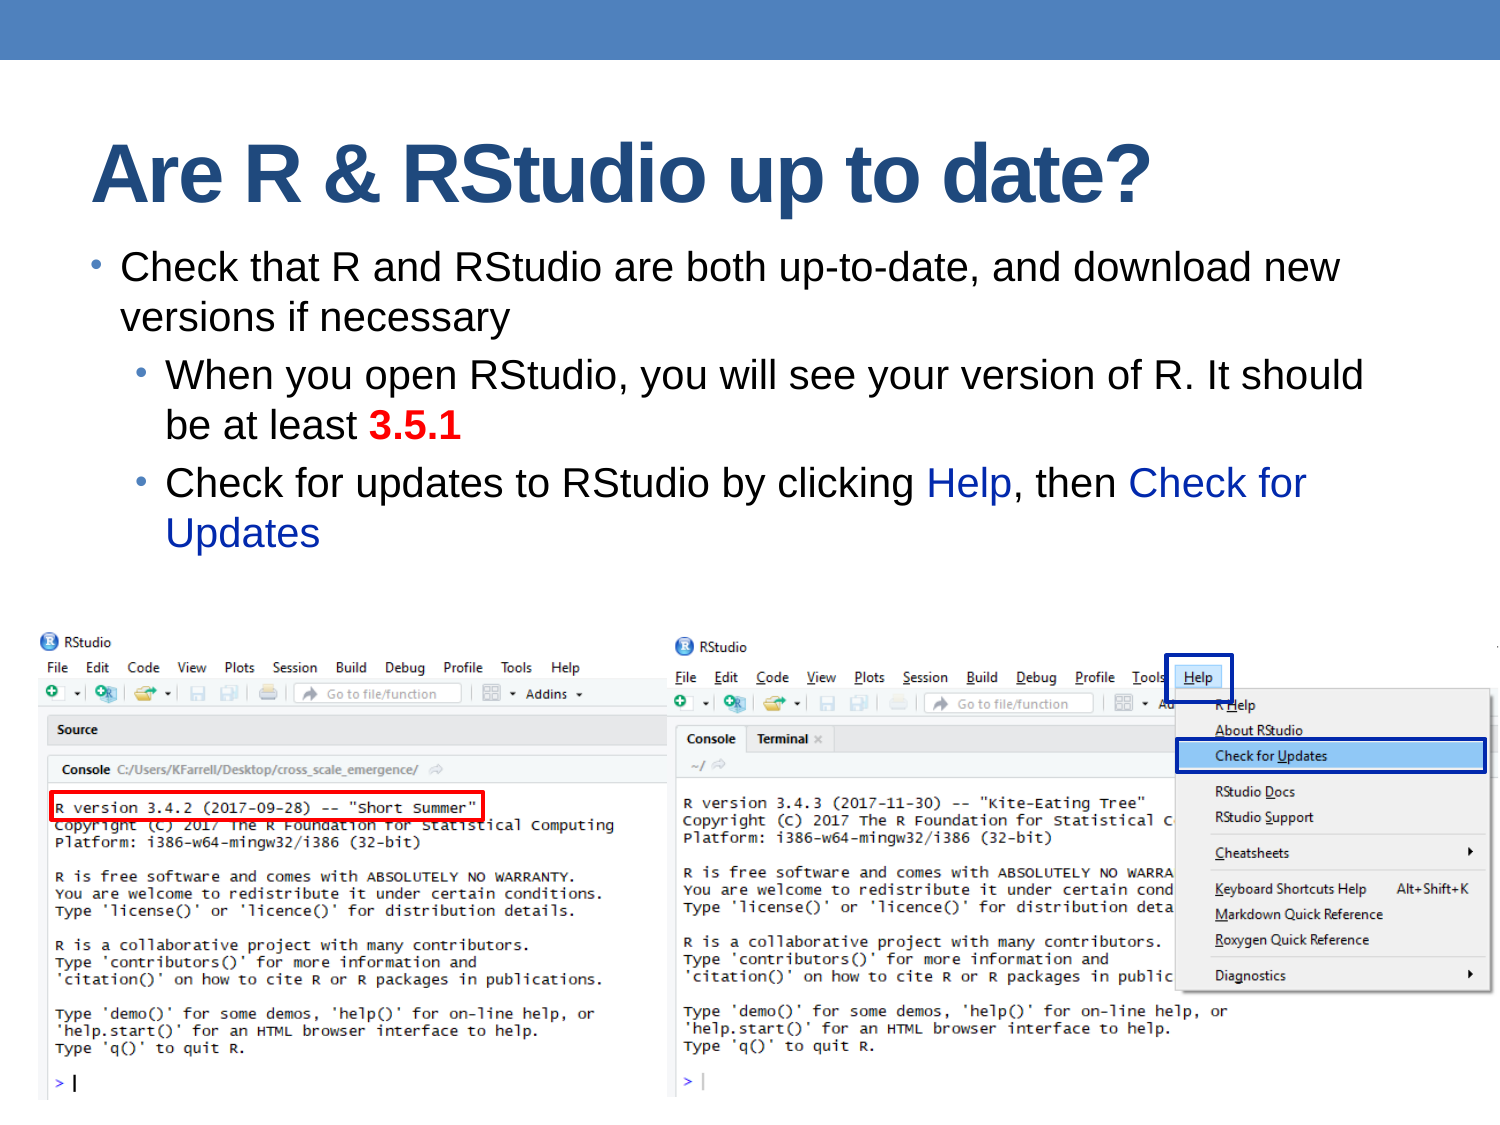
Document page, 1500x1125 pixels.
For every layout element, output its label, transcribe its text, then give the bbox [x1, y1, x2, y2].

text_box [37, 628, 667, 1100]
picture [667, 631, 1499, 1097]
list Check that R and RStudio are both up-to-date, and download new versions if necessary When you open RStudio, you will see your version of R. It should be at least 3.5.1 Check for updates to RStudio by clicking Help, then Check for Updates [75, 231, 1425, 584]
title Are R & RStudio up to date? [75, 87, 1472, 250]
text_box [1166, 655, 1486, 772]
